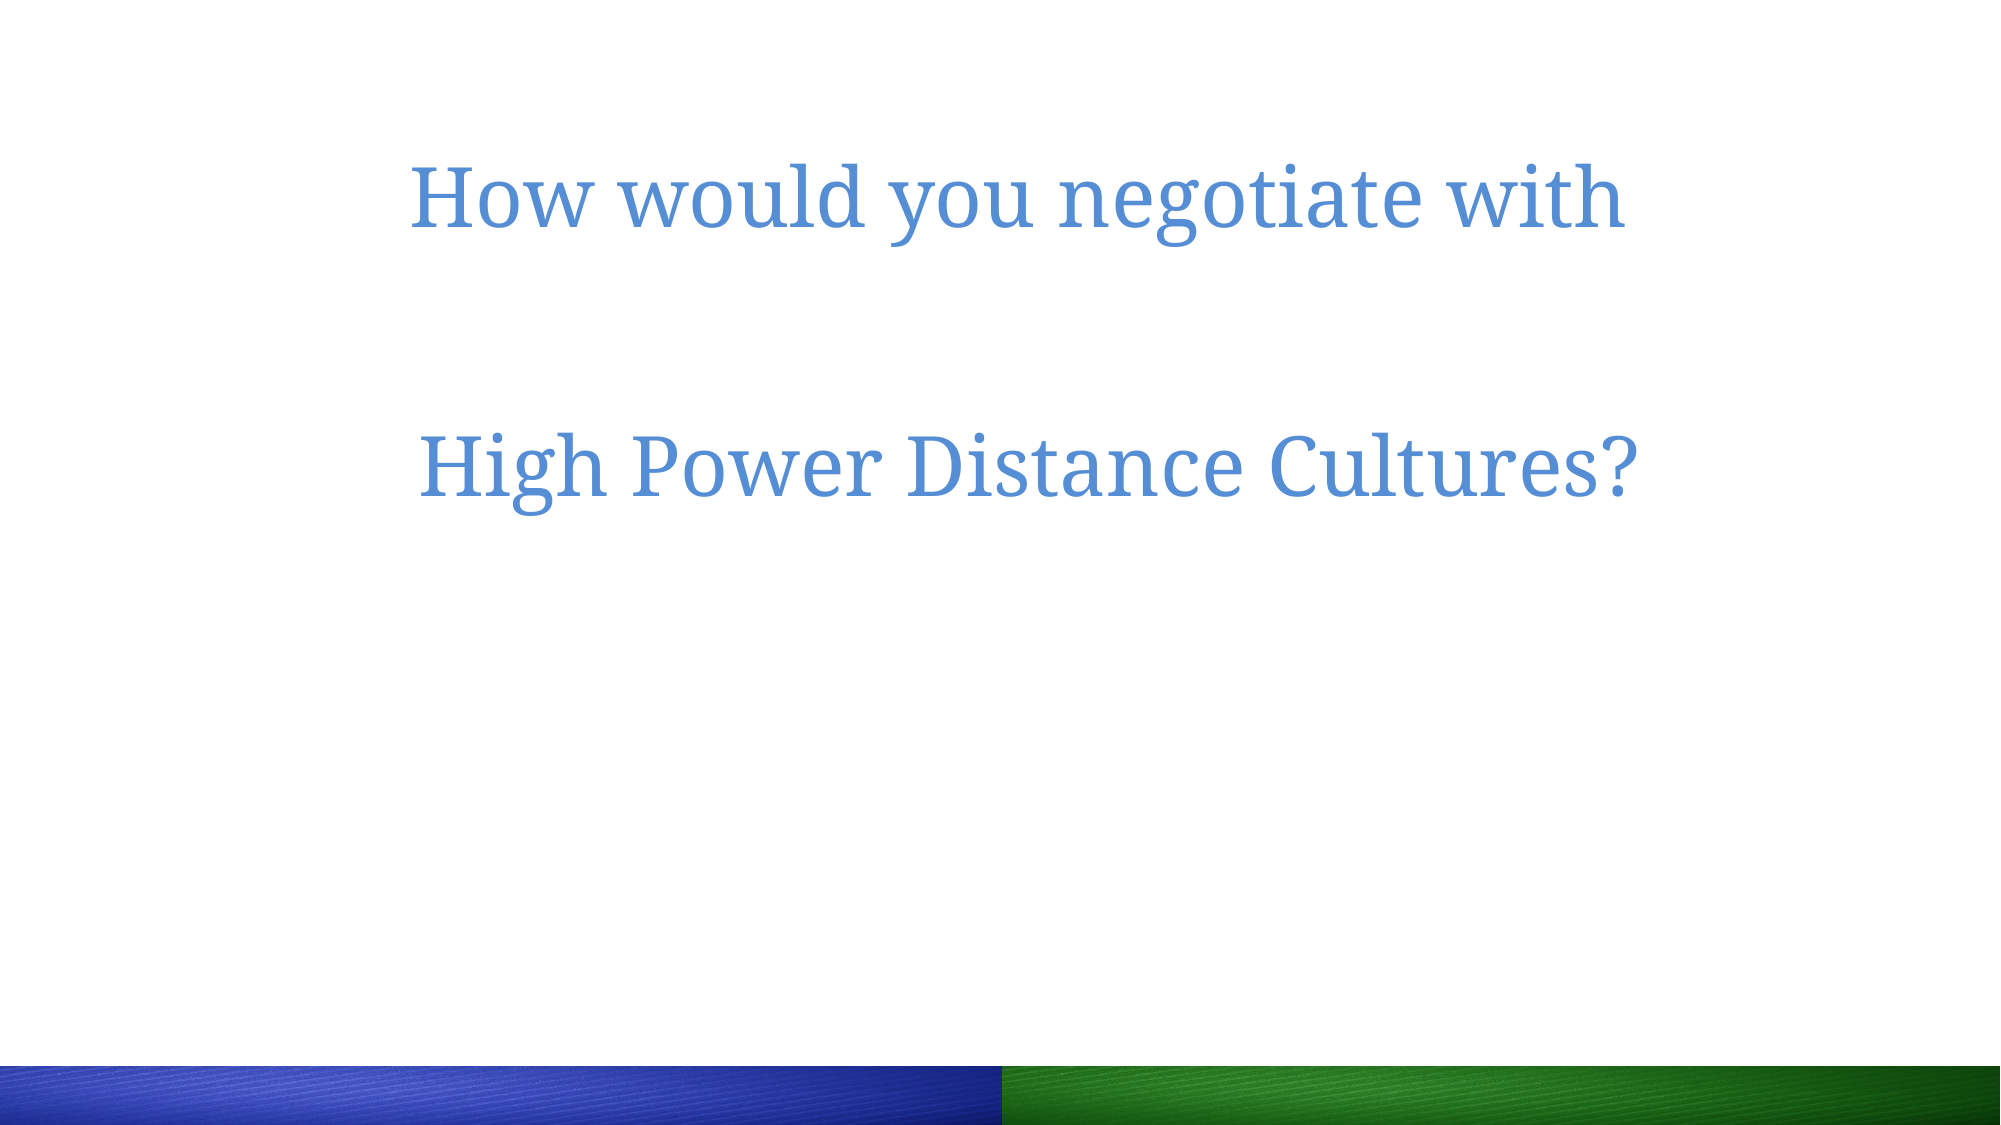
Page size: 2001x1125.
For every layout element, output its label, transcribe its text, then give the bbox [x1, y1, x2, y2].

picture [0, 1066, 2000, 1125]
title How would you negotiate with High Power Distance Cultures? [324, 45, 1713, 625]
